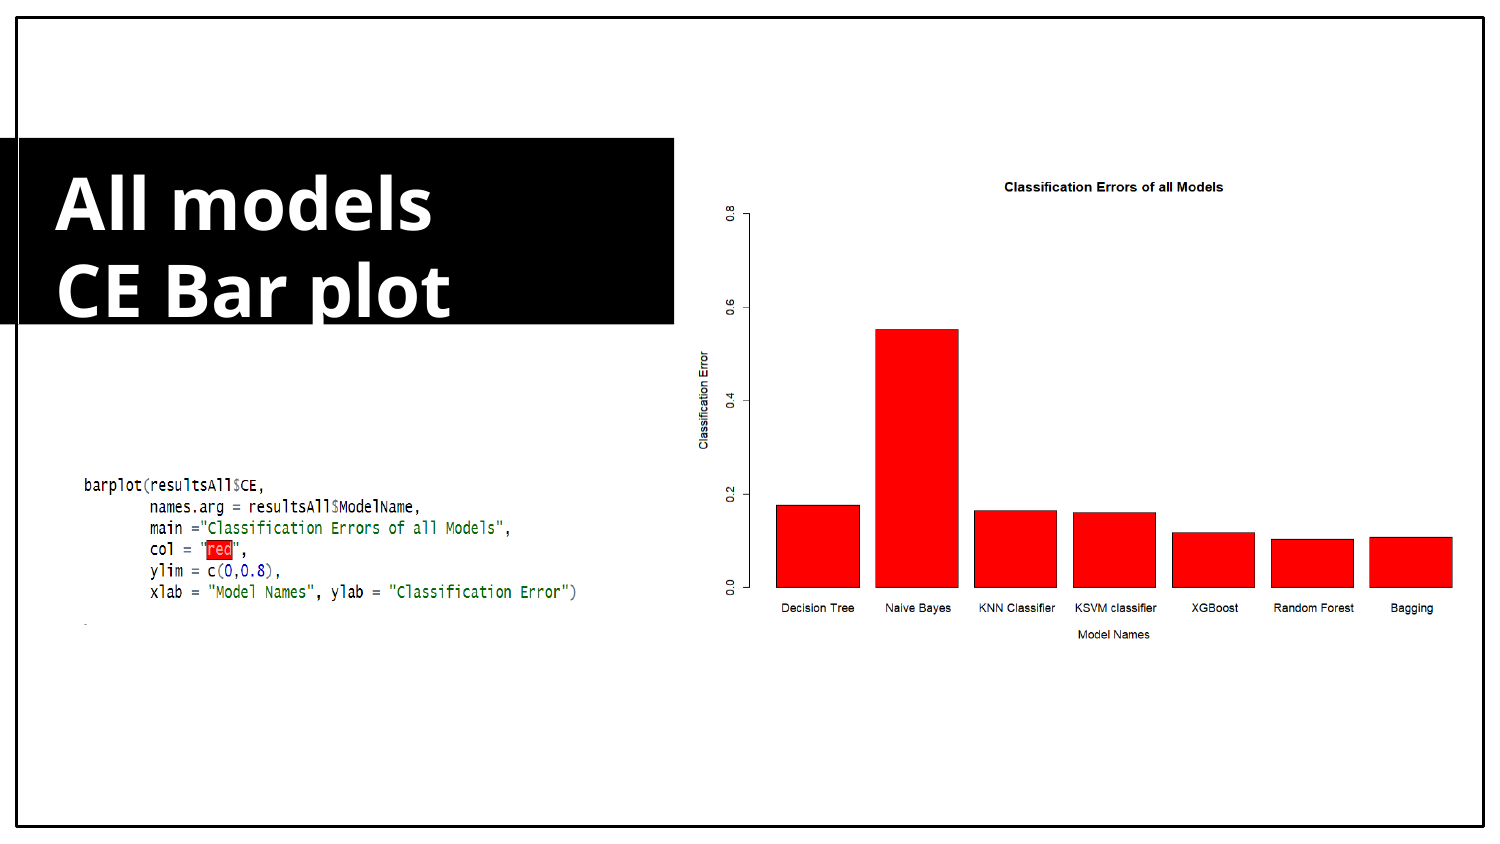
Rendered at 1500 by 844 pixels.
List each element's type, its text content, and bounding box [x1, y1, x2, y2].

picture [698, 162, 1460, 652]
title All models CE Bar plot [40, 142, 673, 324]
picture [82, 464, 584, 625]
